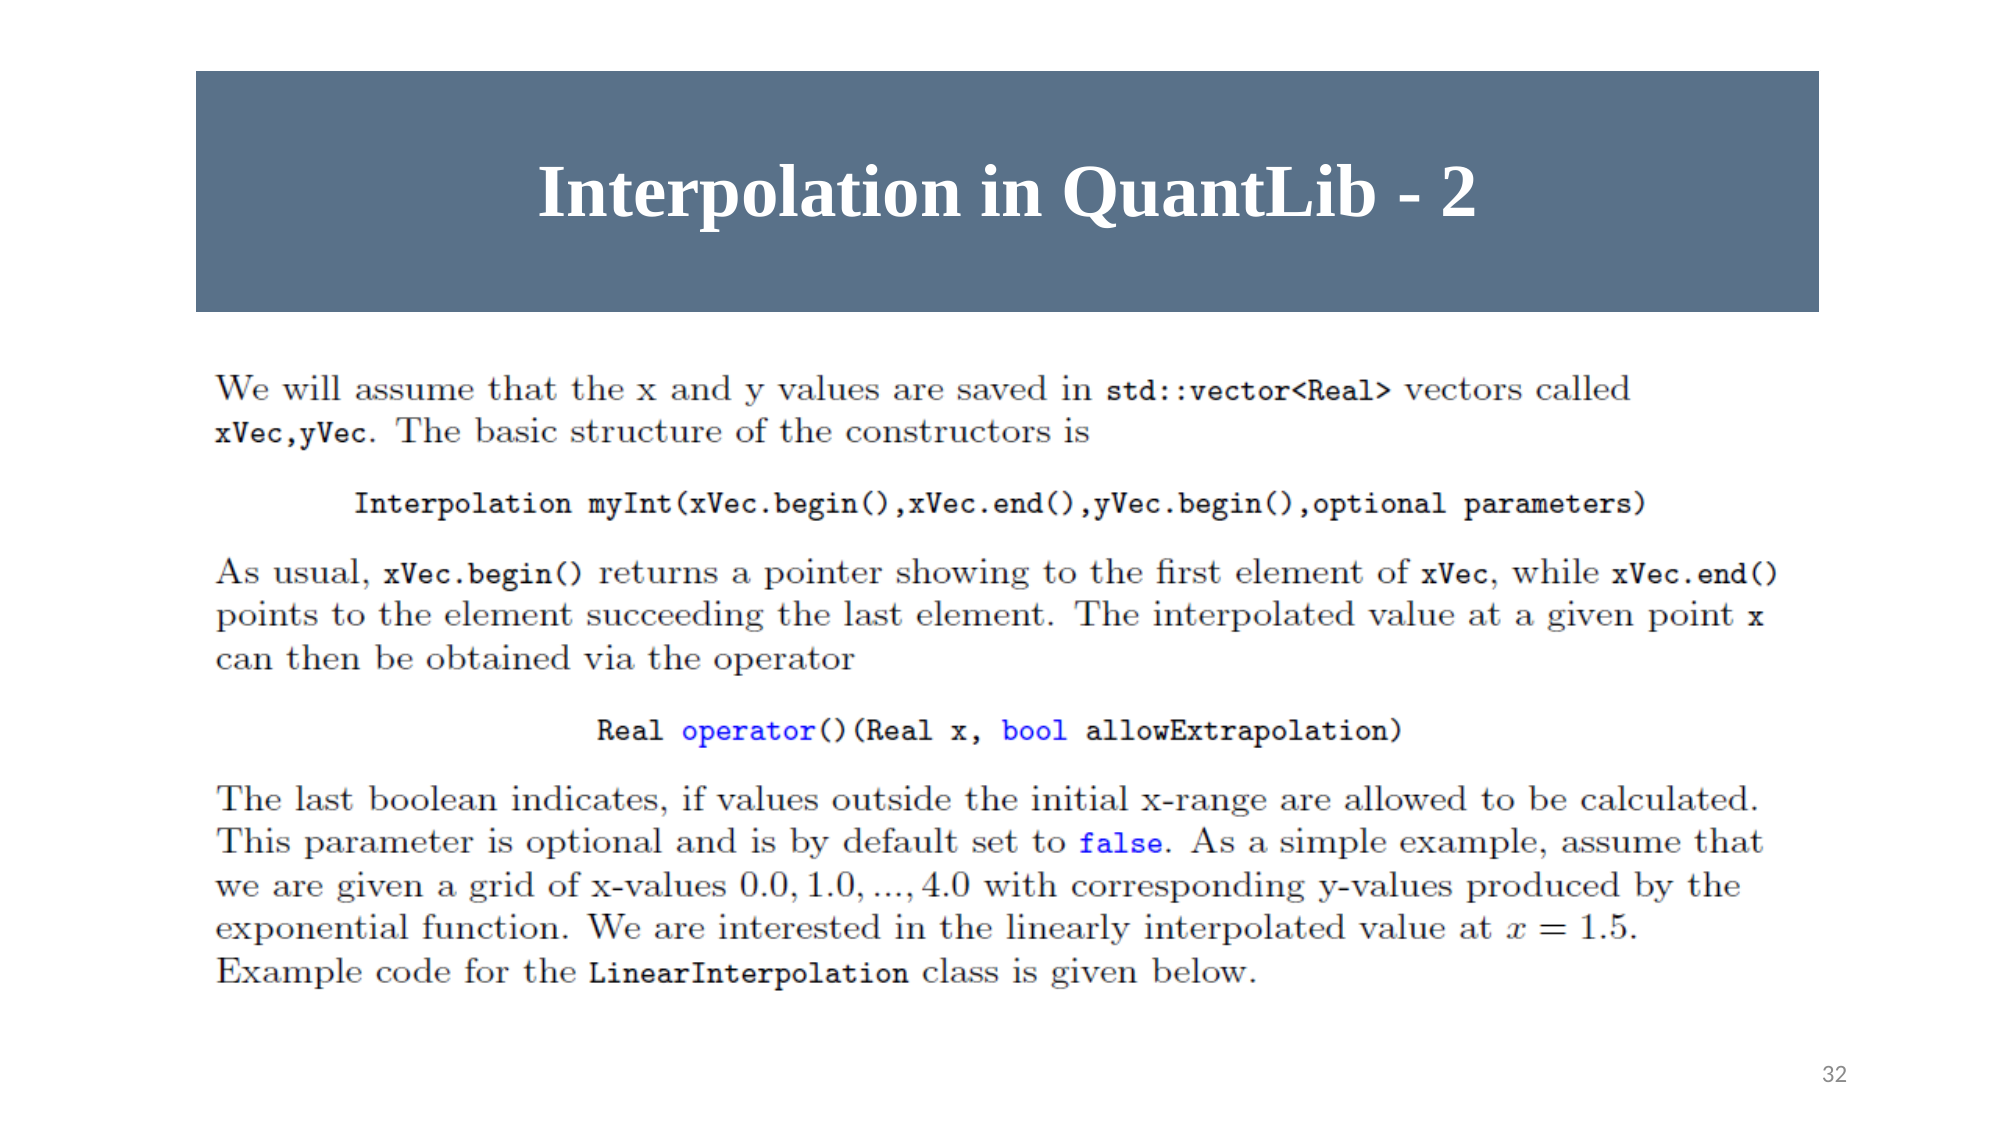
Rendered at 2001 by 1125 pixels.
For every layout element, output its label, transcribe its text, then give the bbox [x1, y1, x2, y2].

slide_number 32 [1412, 1042, 1863, 1103]
title Interpolation in QuantLib - 2 [195, 70, 1821, 313]
picture [207, 358, 1820, 1008]
